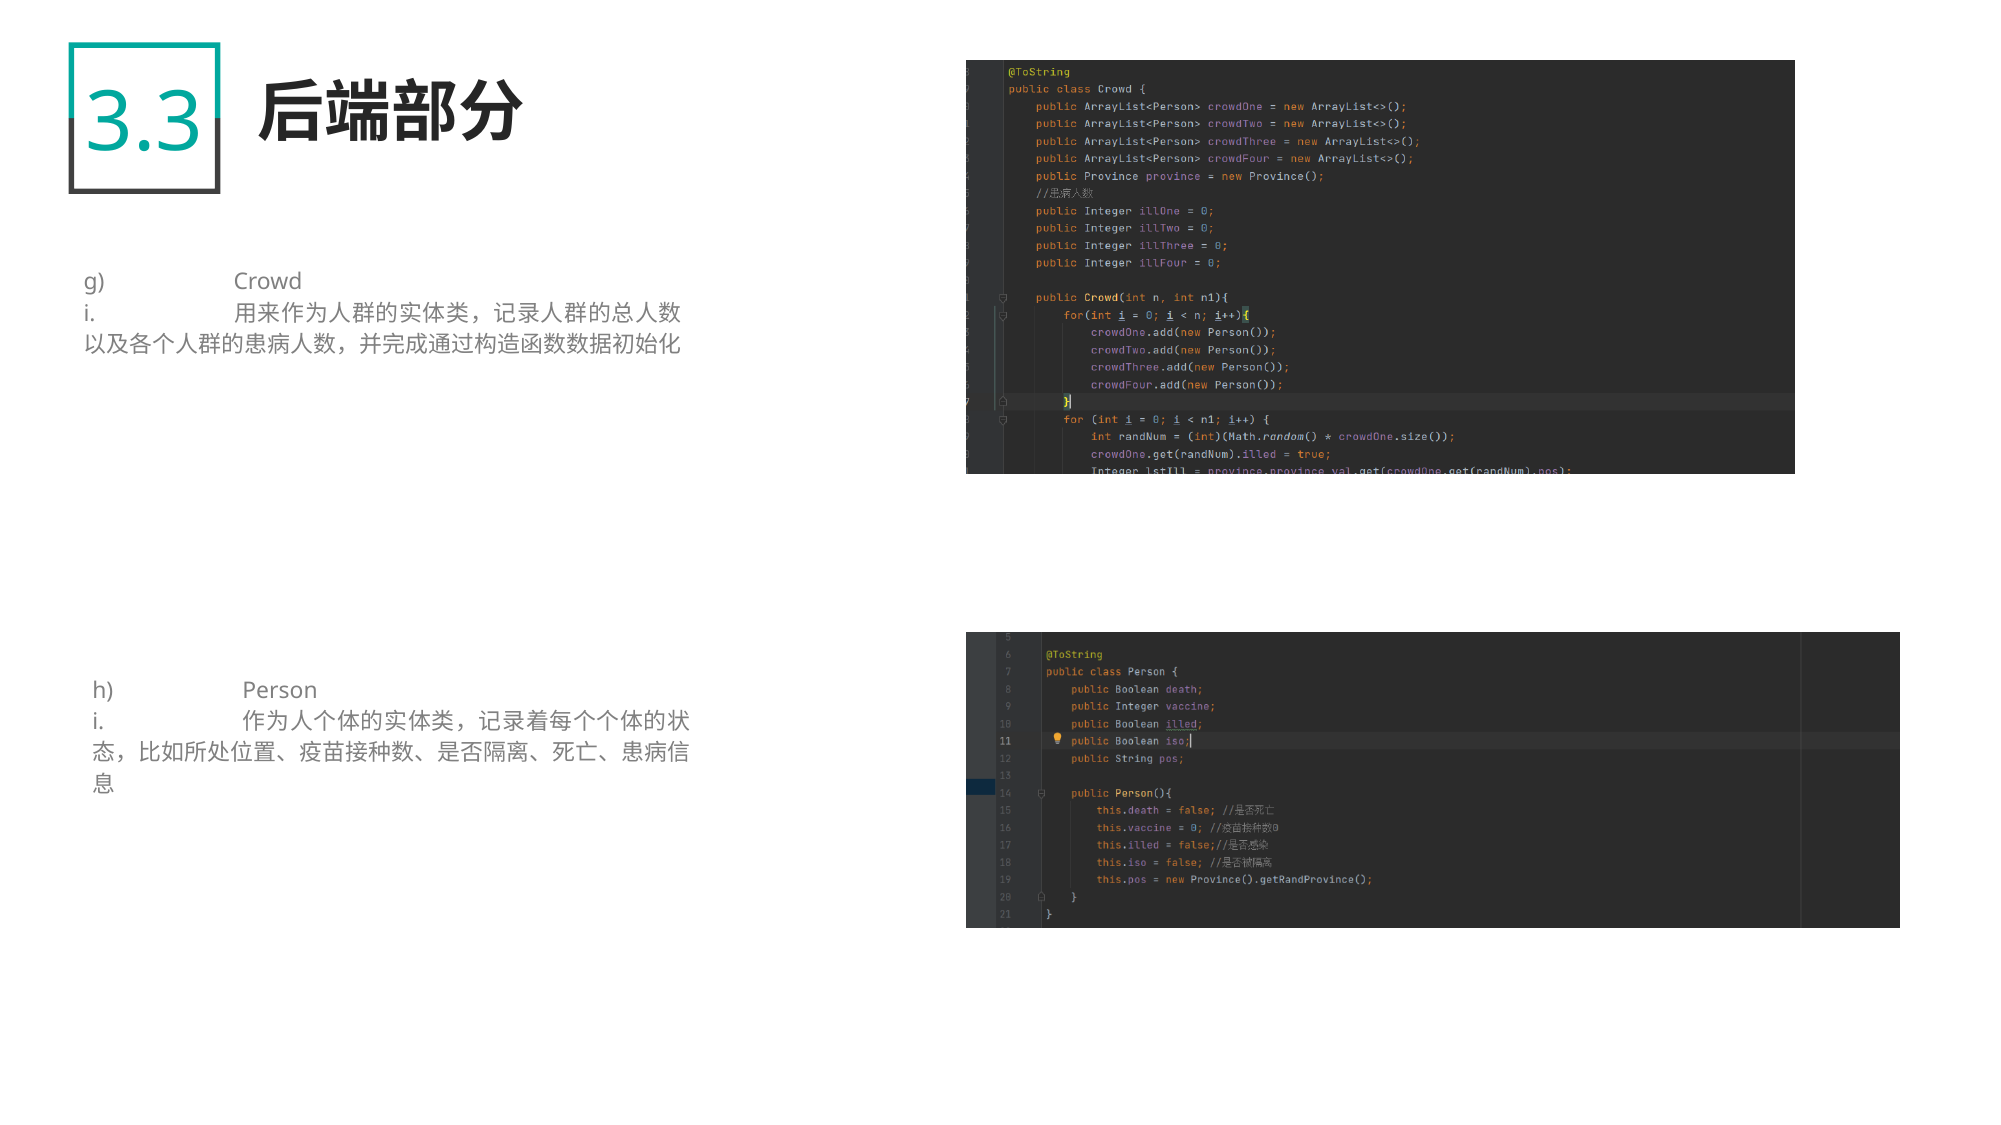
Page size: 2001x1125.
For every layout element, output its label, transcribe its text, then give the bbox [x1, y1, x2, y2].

text_box [68, 41, 221, 60]
text_box 后端部分 [243, 60, 540, 156]
text_box [68, 175, 221, 195]
picture [966, 632, 1900, 928]
text_box 3.3 [68, 60, 221, 175]
text_box g) Crowd i. 用来作为人群的实体类，记录人群的总人数以及各个人群的患病人数，并完成通过构造函数数据初始化 [68, 255, 697, 365]
picture [966, 60, 1795, 474]
text_box h) Person i. 作为人个体的实体类，记录着每个个体的状态，比如所处位置、疫苗接种数、是否隔离、死亡、患病信息 [77, 663, 706, 804]
